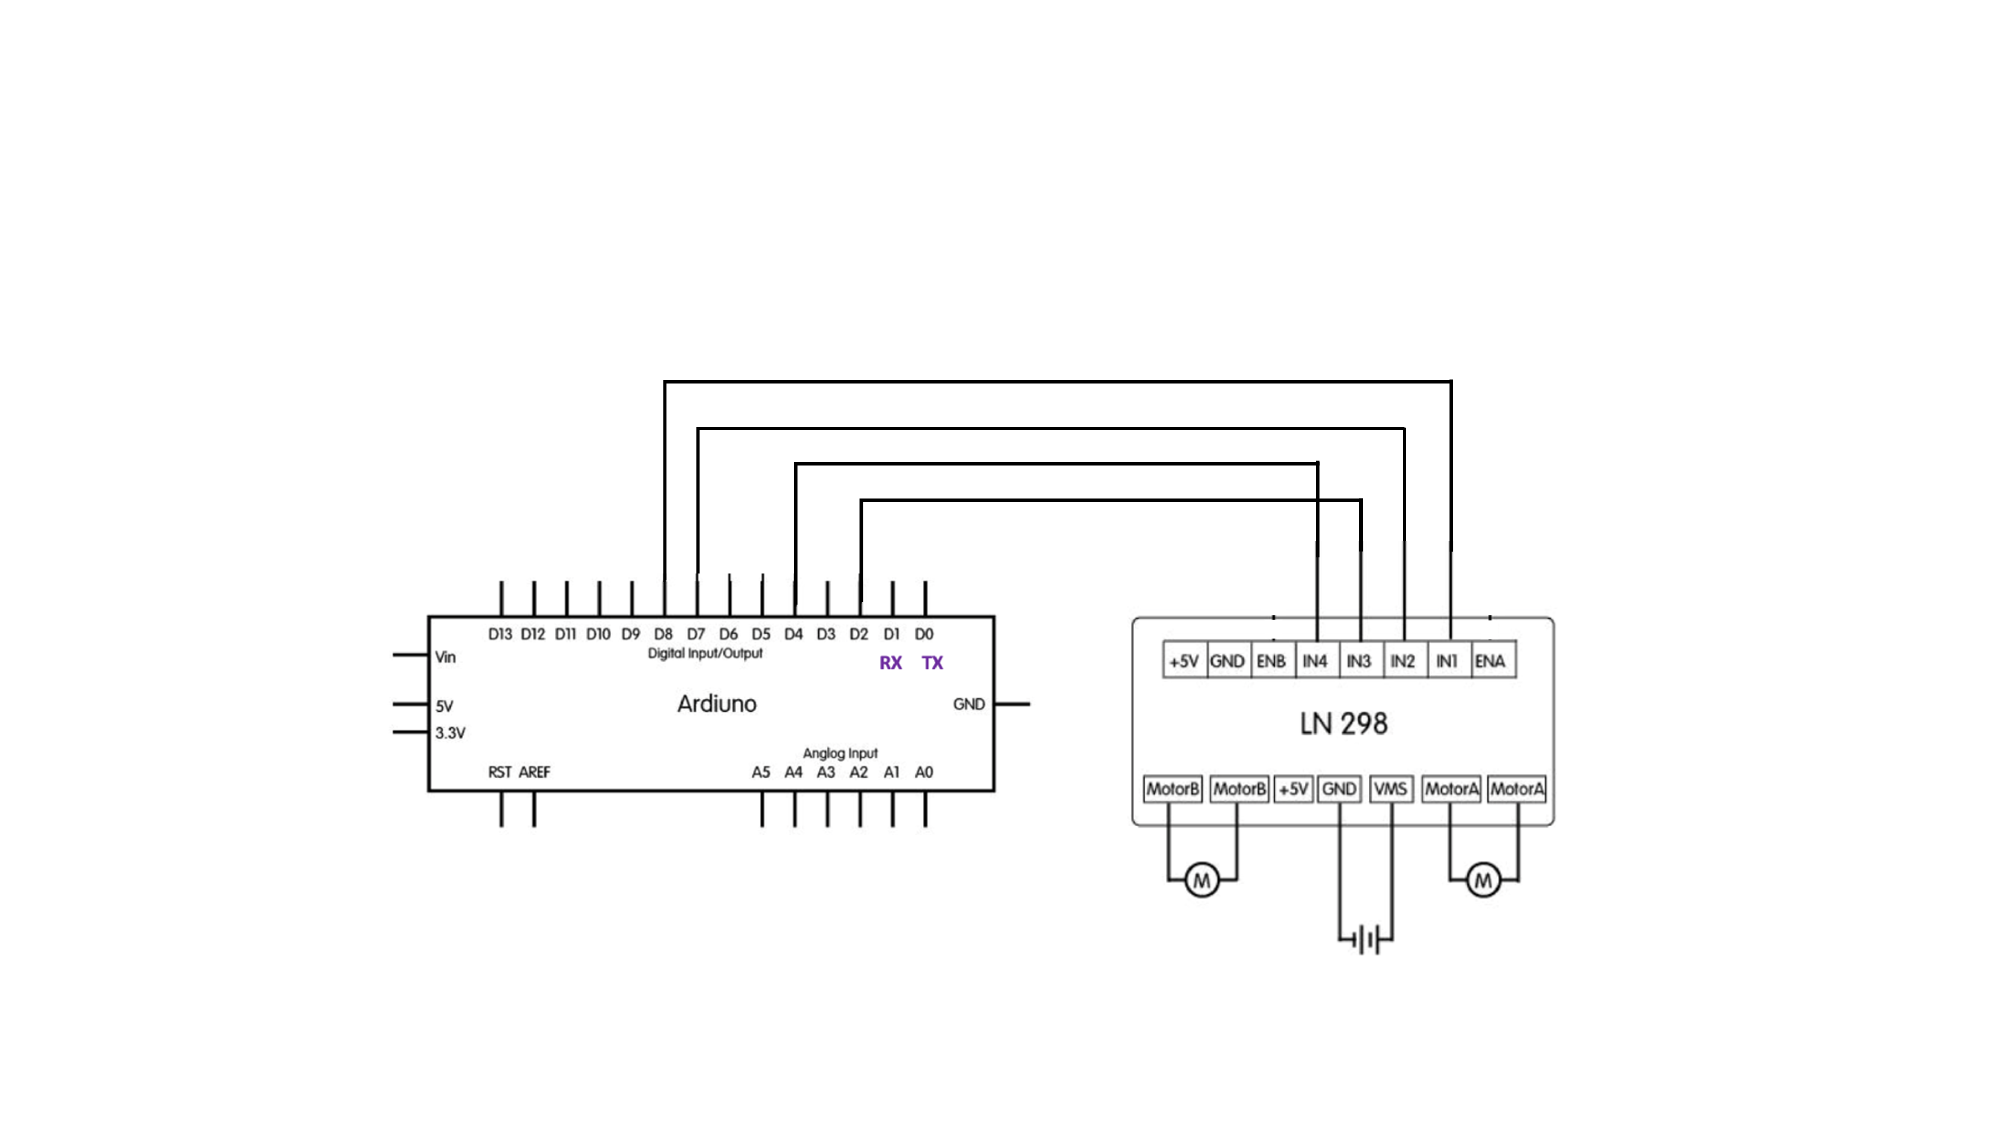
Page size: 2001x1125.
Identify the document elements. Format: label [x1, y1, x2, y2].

list [323, 299, 1677, 1014]
